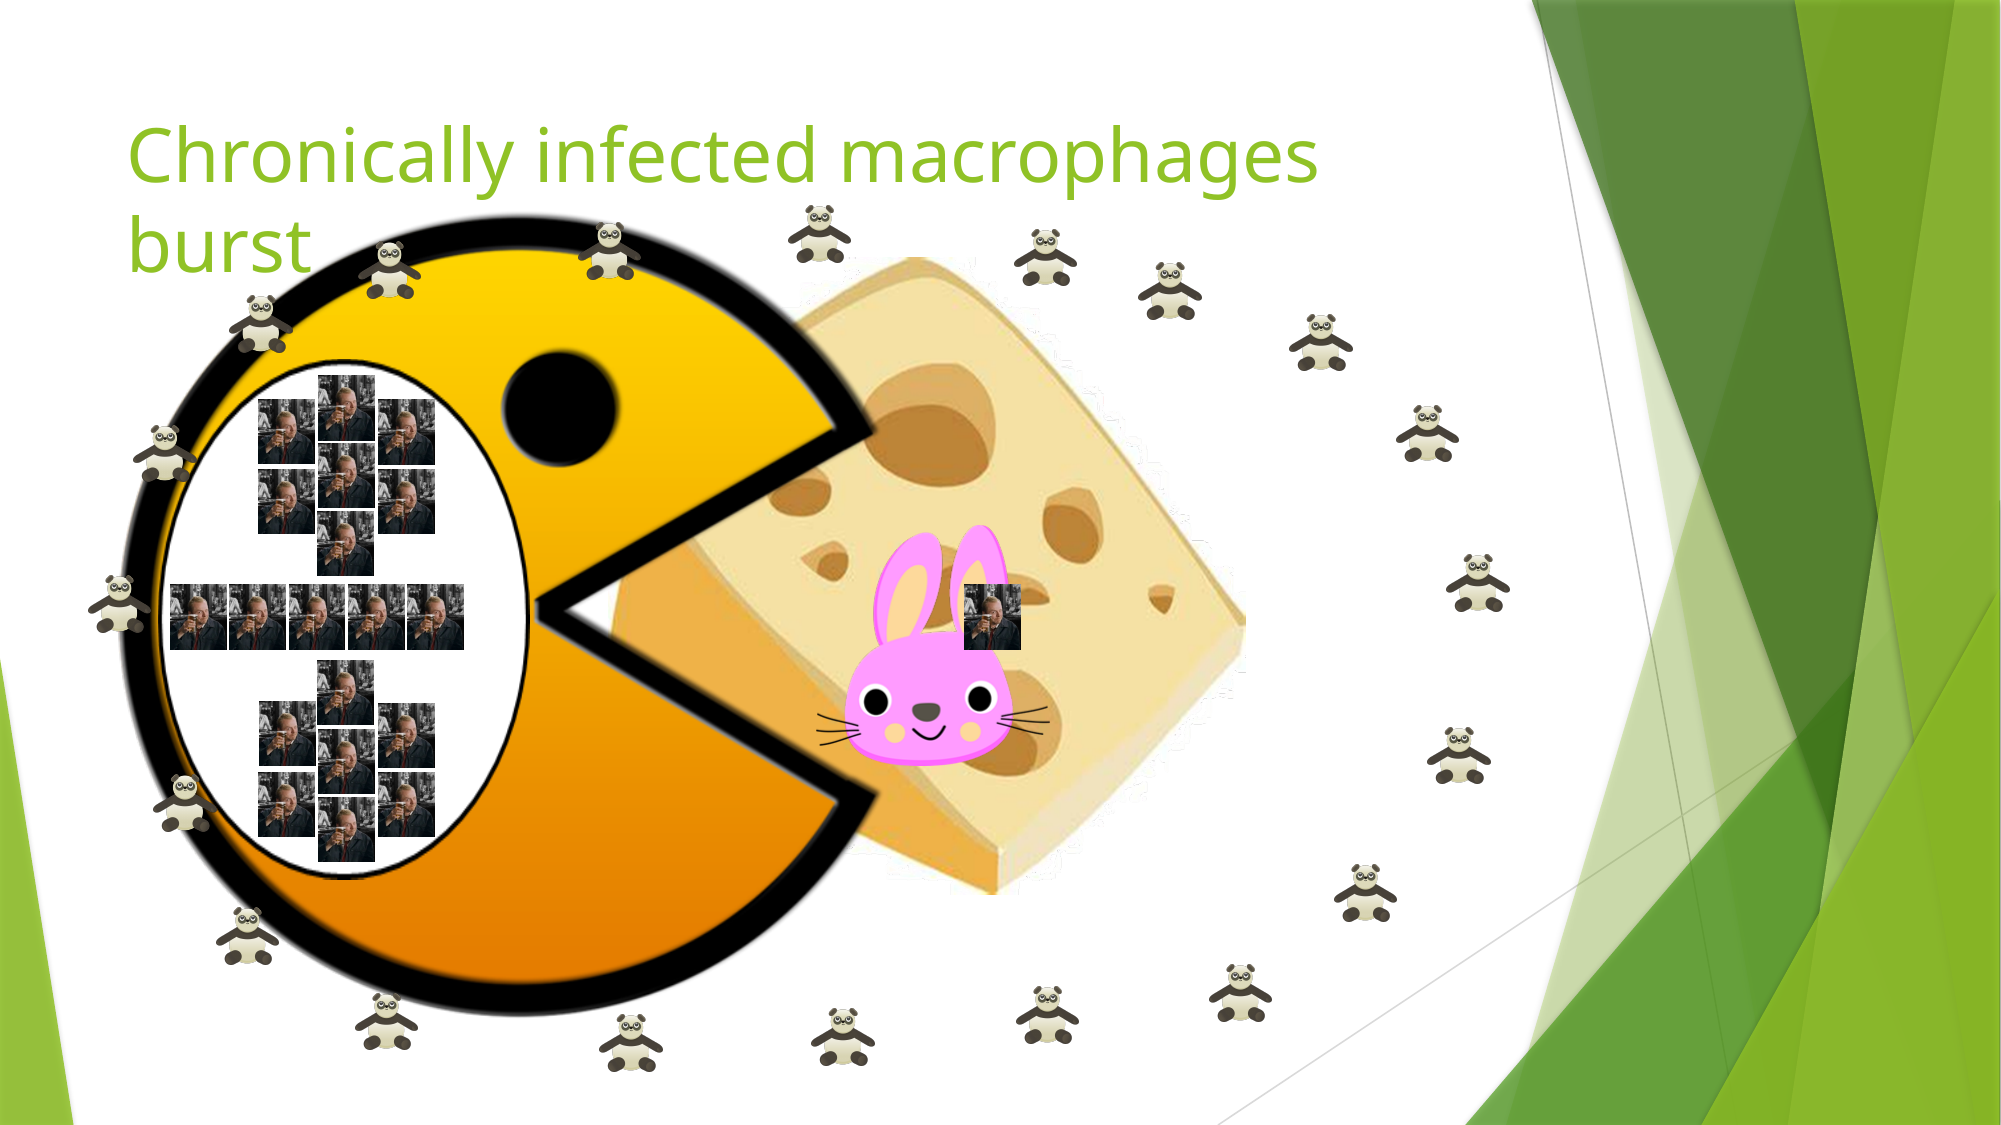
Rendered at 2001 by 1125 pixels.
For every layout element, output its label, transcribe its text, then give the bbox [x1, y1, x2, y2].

picture [215, 907, 279, 966]
picture [229, 294, 293, 353]
picture [928, 228, 1246, 895]
picture [1015, 985, 1080, 1044]
picture [1333, 864, 1398, 923]
picture [87, 575, 151, 634]
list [110, 208, 928, 1026]
picture [811, 1008, 875, 1067]
picture [577, 221, 642, 280]
picture [1446, 554, 1510, 613]
picture [787, 205, 851, 264]
picture [354, 992, 419, 1051]
picture [599, 1014, 663, 1073]
picture [1396, 404, 1460, 463]
picture [1289, 313, 1353, 372]
picture [1209, 964, 1273, 1022]
picture [133, 358, 531, 880]
picture [358, 241, 422, 300]
picture [1427, 726, 1491, 785]
title Chronically infected macrophages burst [111, 99, 1522, 317]
